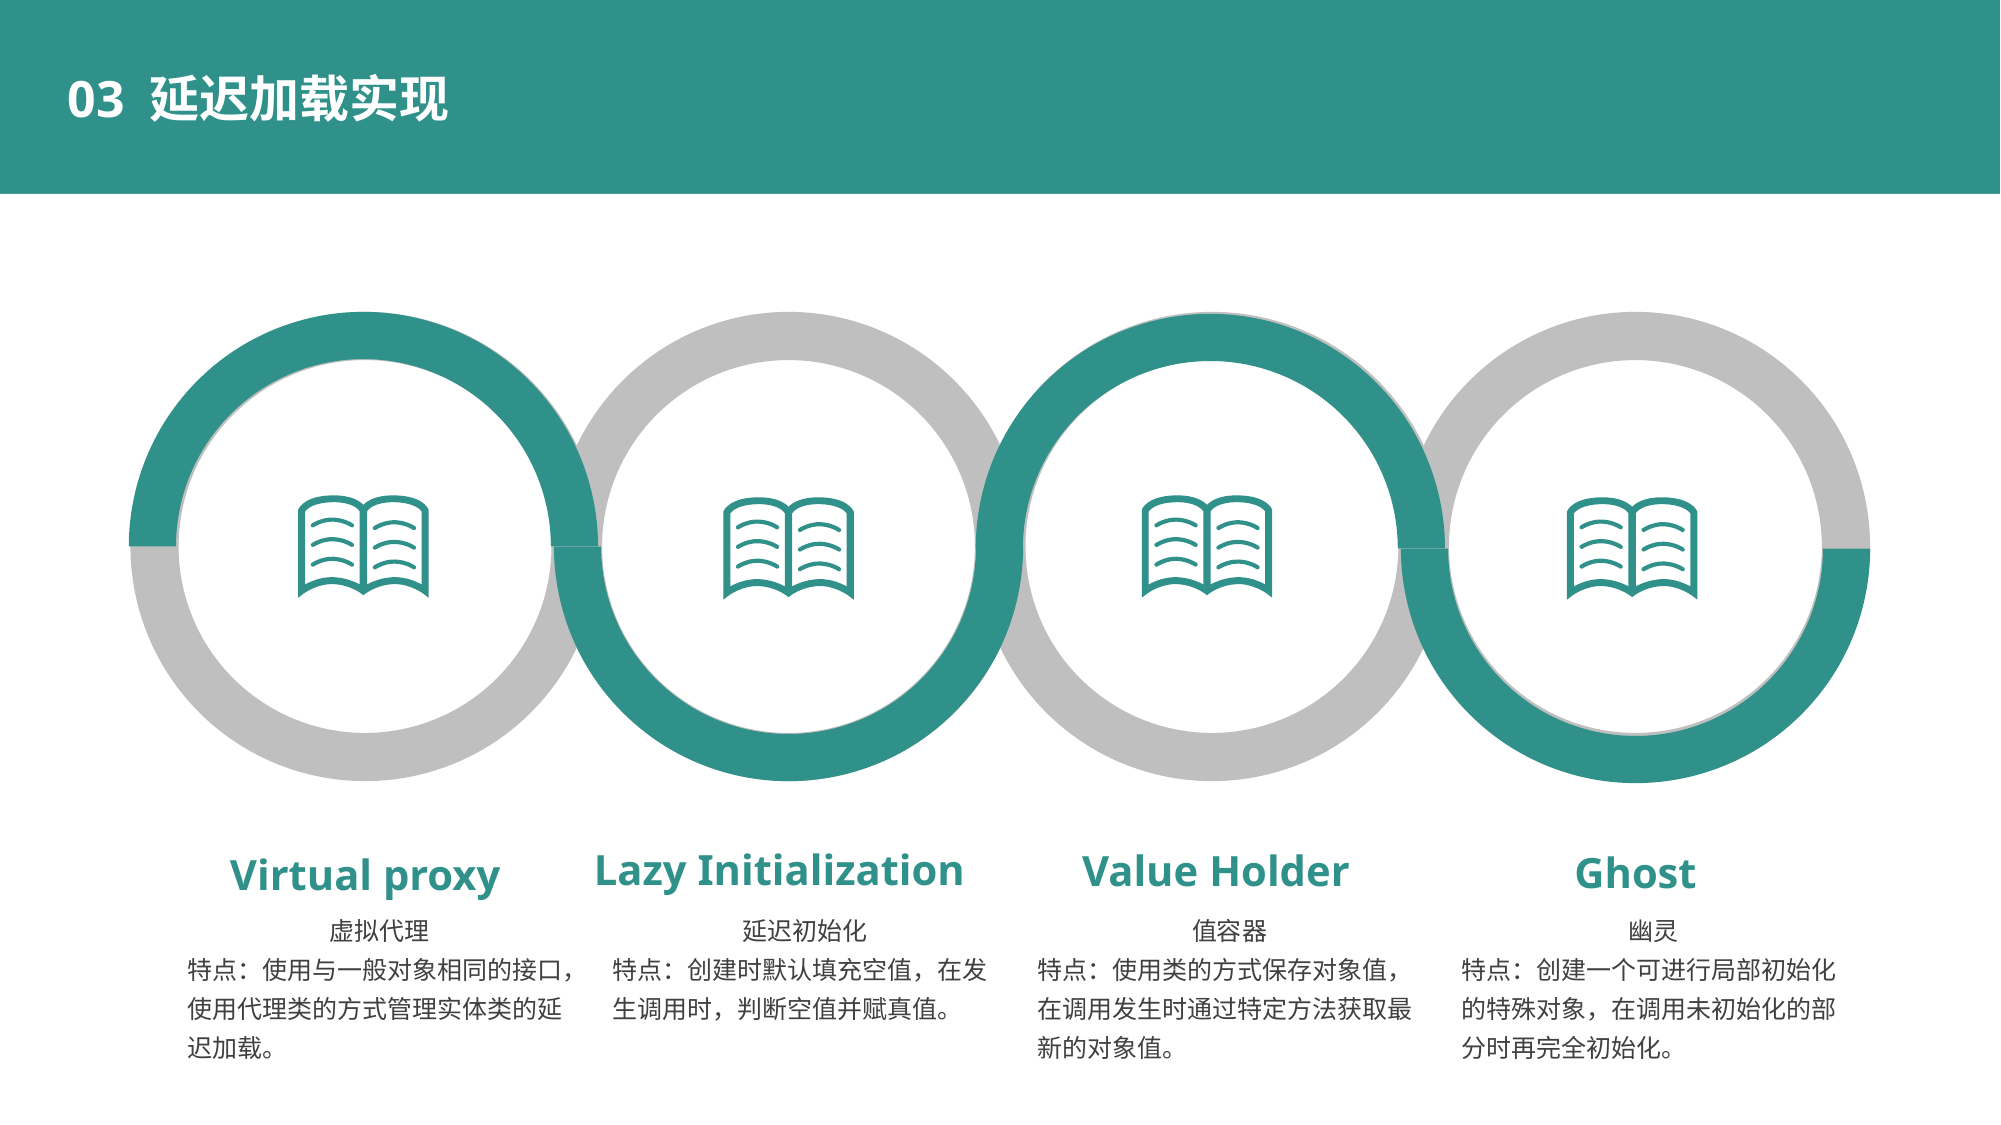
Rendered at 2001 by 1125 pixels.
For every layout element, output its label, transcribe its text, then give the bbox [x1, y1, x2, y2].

text_box 虚拟代理 特点：使用与一般对象相同的接口，使用代理类的方式管理实体类的延迟加载。 [172, 899, 586, 1070]
text_box [552, 545, 1025, 783]
text_box [127, 310, 600, 548]
text_box [1000, 407, 1423, 783]
text_box Ghost [1559, 824, 1712, 905]
text_box [1399, 547, 1872, 785]
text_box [1141, 495, 1273, 598]
text_box [576, 310, 1000, 732]
list 03 延迟加载实现 [52, 41, 924, 162]
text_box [298, 495, 429, 598]
text_box 值容器 特点：使用类的方式保存对象值，在调用发生时通过特定方法获取最新的对象值。 [1023, 899, 1437, 1070]
text_box [974, 312, 1446, 550]
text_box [1566, 497, 1698, 600]
text_box Value Holder [1067, 822, 1365, 903]
text_box 延迟初始化 特点：创建时默认填充空值，在发生调用时，判断空值并赋真值。 [598, 899, 1012, 1031]
text_box Lazy Initialization [579, 821, 980, 901]
text_box 幽灵 特点：创建一个可进行局部初始化的特殊对象，在调用未初始化的部分时再完全初始化。 [1446, 899, 1860, 1070]
text_box [1423, 310, 1872, 734]
text_box [129, 361, 577, 783]
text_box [723, 497, 854, 600]
text_box Virtual proxy [168, 825, 563, 906]
